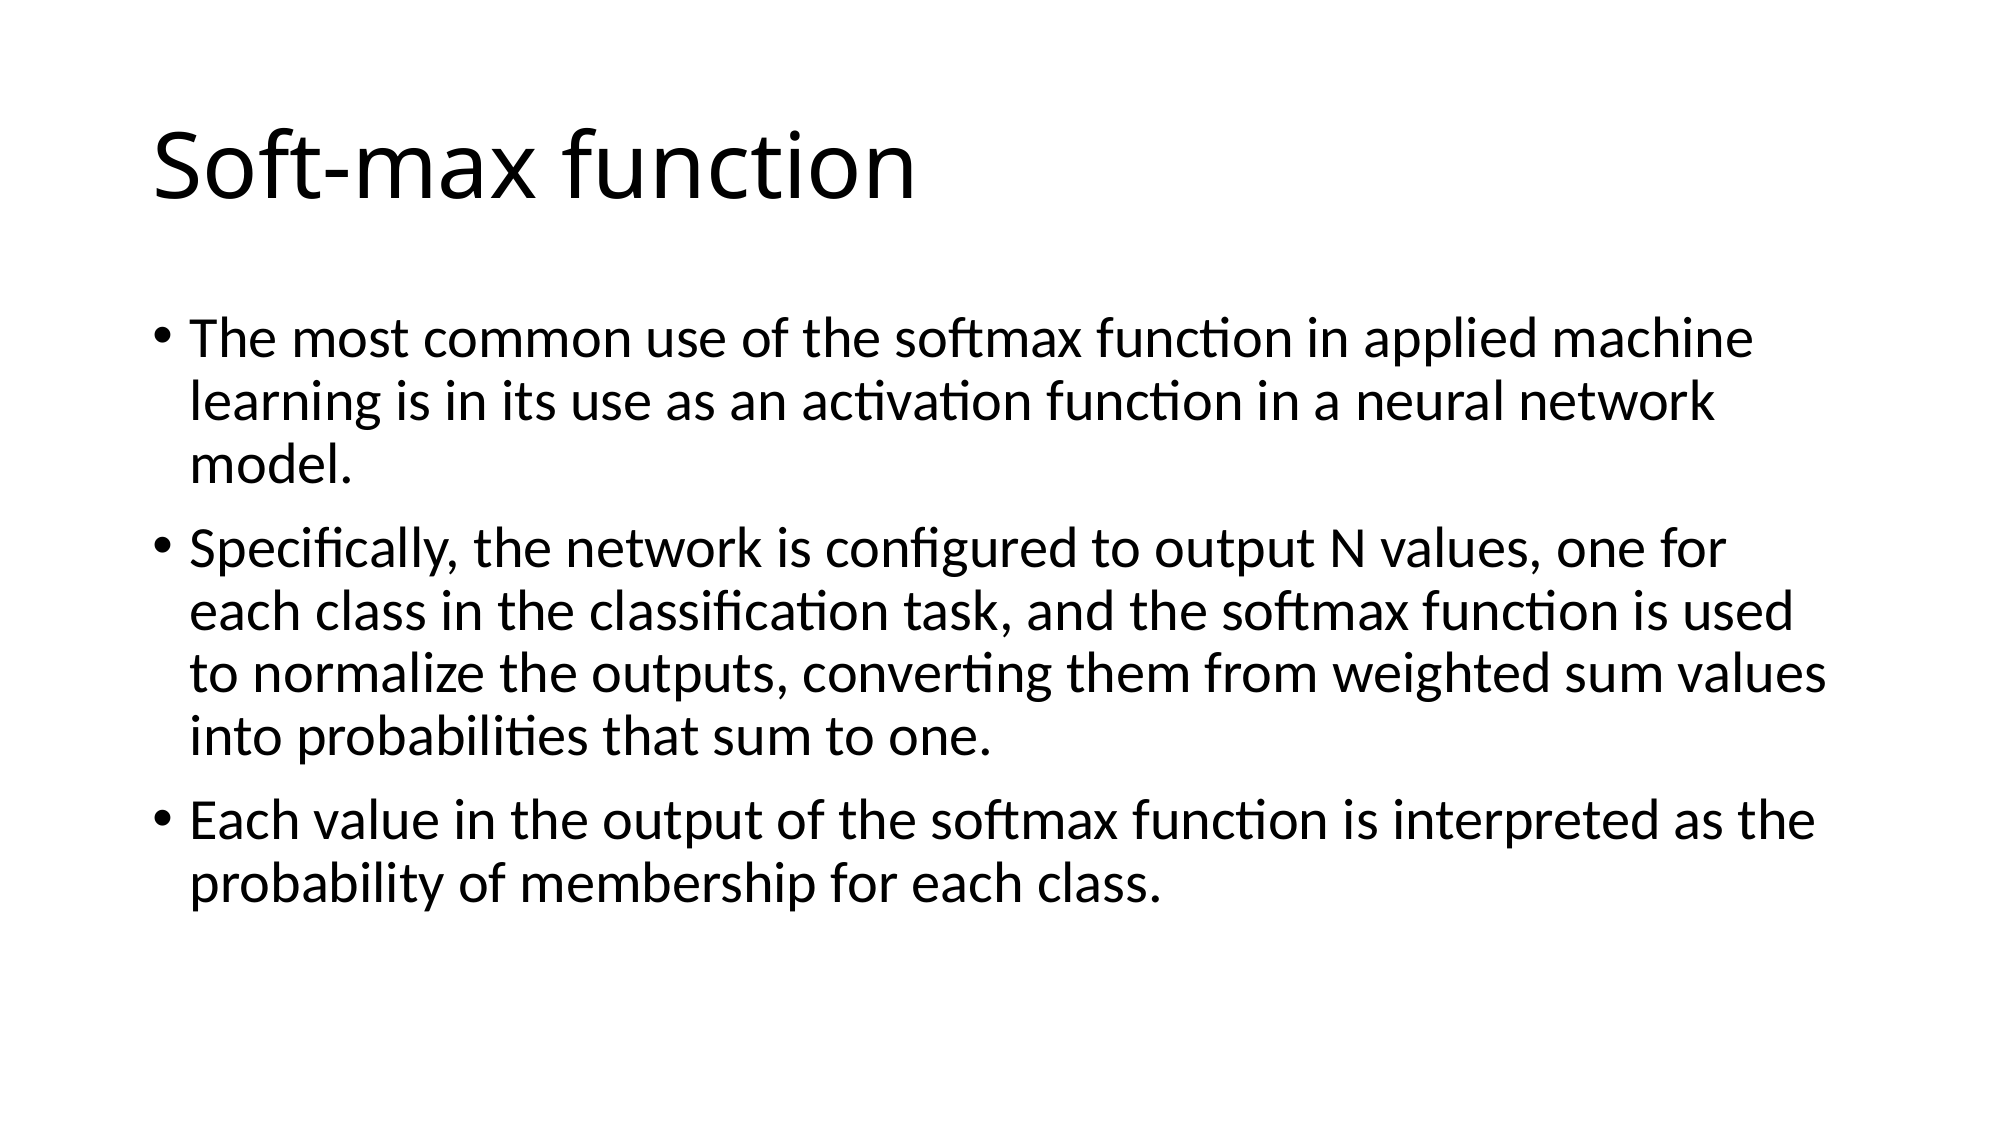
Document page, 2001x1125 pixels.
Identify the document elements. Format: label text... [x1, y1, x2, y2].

list The most common use of the softmax function in applied machine learning is in its use as an activation function in a neural network model. Specifically, the network is configured to output N values, one for each class in the classification task, and the softmax function is used to normalize the outputs, converting them from weighted sum values into probabilities that sum to one. Each value in the output of the softmax function is interpreted as the probability of membership for each class. [137, 299, 1863, 1014]
title Soft-max function [137, 59, 1863, 278]
